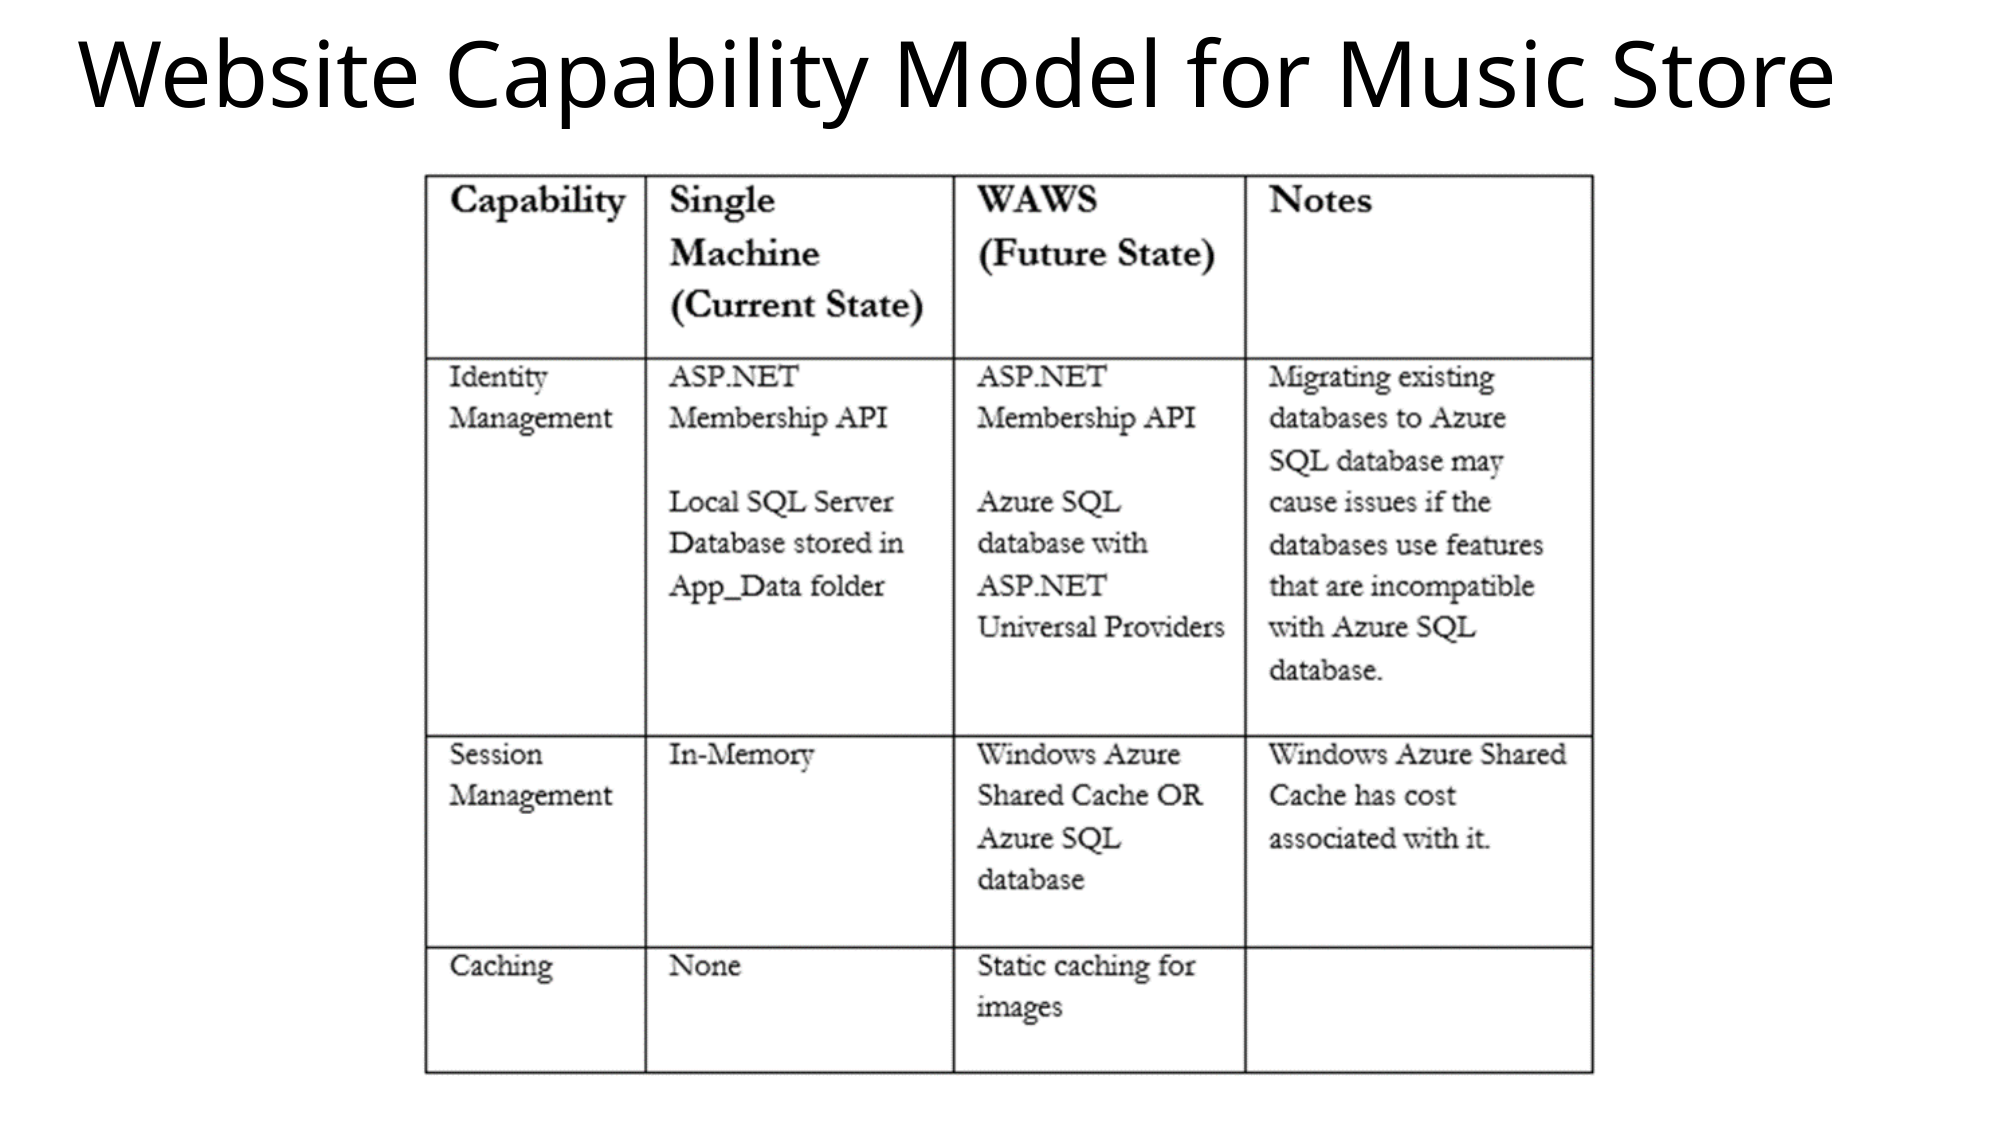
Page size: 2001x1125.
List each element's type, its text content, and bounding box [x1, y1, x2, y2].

picture [419, 169, 1600, 1076]
title Website Capability Model for Music Store [62, 29, 1953, 170]
